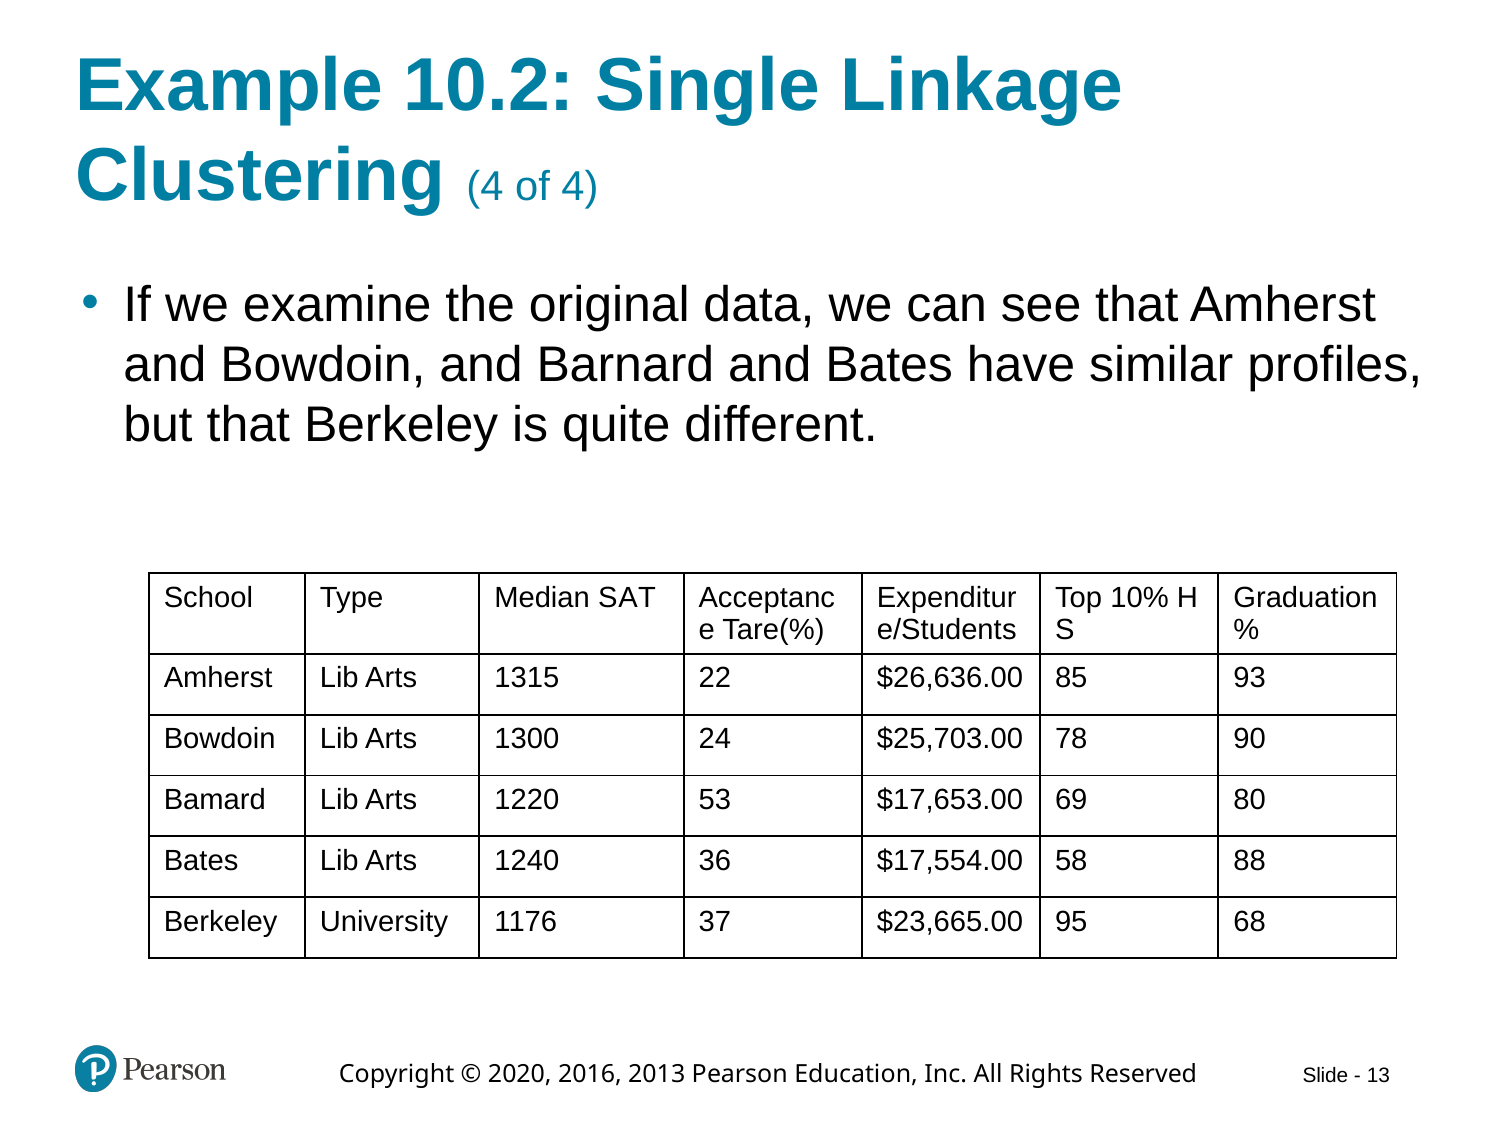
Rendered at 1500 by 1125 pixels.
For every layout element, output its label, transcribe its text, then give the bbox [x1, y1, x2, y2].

table_cell Bowdoin [150, 716, 304, 775]
table_cell 1220 [480, 776, 683, 835]
table_header Expenditure/Students [863, 574, 1039, 653]
table_cell 69 [1041, 776, 1217, 835]
table_cell Bamard [150, 776, 304, 835]
table_header Type [306, 574, 478, 653]
table_cell Lib Arts [306, 837, 478, 896]
table_cell 90 [1219, 716, 1396, 775]
table_header Top 10% H S [1041, 574, 1217, 653]
table_cell Lib Arts [306, 776, 478, 835]
table_cell 58 [1041, 837, 1217, 896]
table_cell 68 [1219, 898, 1396, 957]
table_header Acceptance Tare(%) [685, 574, 861, 653]
table_cell 1176 [480, 898, 683, 957]
table_cell $17,653.00 [863, 776, 1039, 835]
table_cell 78 [1041, 716, 1217, 775]
table_cell 53 [685, 776, 861, 835]
table_header Graduation % [1219, 574, 1396, 653]
table_cell 1240 [480, 837, 683, 896]
picture [83, 1054, 109, 1079]
picture [101, 1045, 226, 1092]
table_cell $23,665.00 [863, 898, 1039, 957]
table_cell 1315 [480, 655, 683, 714]
table_cell $26,636.00 [863, 655, 1039, 714]
table_cell 88 [1219, 837, 1396, 896]
table_cell Amherst [150, 655, 304, 714]
table_cell $25,703.00 [863, 716, 1039, 775]
table_cell University [306, 898, 478, 957]
table_cell Berkeley [150, 898, 304, 957]
table_cell 22 [685, 655, 861, 714]
table_cell Lib Arts [306, 655, 478, 714]
picture [75, 1045, 90, 1061]
table_cell 37 [685, 898, 861, 957]
table_cell Lib Arts [306, 716, 478, 775]
table_header Median S A T [480, 574, 683, 653]
table_header School [150, 574, 304, 653]
table_cell 1300 [480, 716, 683, 775]
title Example 10.2: Single Linkage Clustering (4 of 4) [75, 35, 1425, 216]
table_cell 85 [1041, 655, 1217, 714]
table_cell 95 [1041, 898, 1217, 957]
table_cell $17,554.00 [863, 837, 1039, 896]
table_cell 36 [685, 837, 861, 896]
table_cell 80 [1219, 776, 1396, 835]
picture [75, 1078, 86, 1092]
table_cell 93 [1219, 655, 1396, 714]
table_cell Bates [150, 837, 304, 896]
table_cell 24 [685, 716, 861, 775]
list If we examine the original data, we can see that Amherst and Bowdoin, and Barnard and Bates have similar profiles, but that Berkeley is quite different. [81, 271, 1432, 517]
